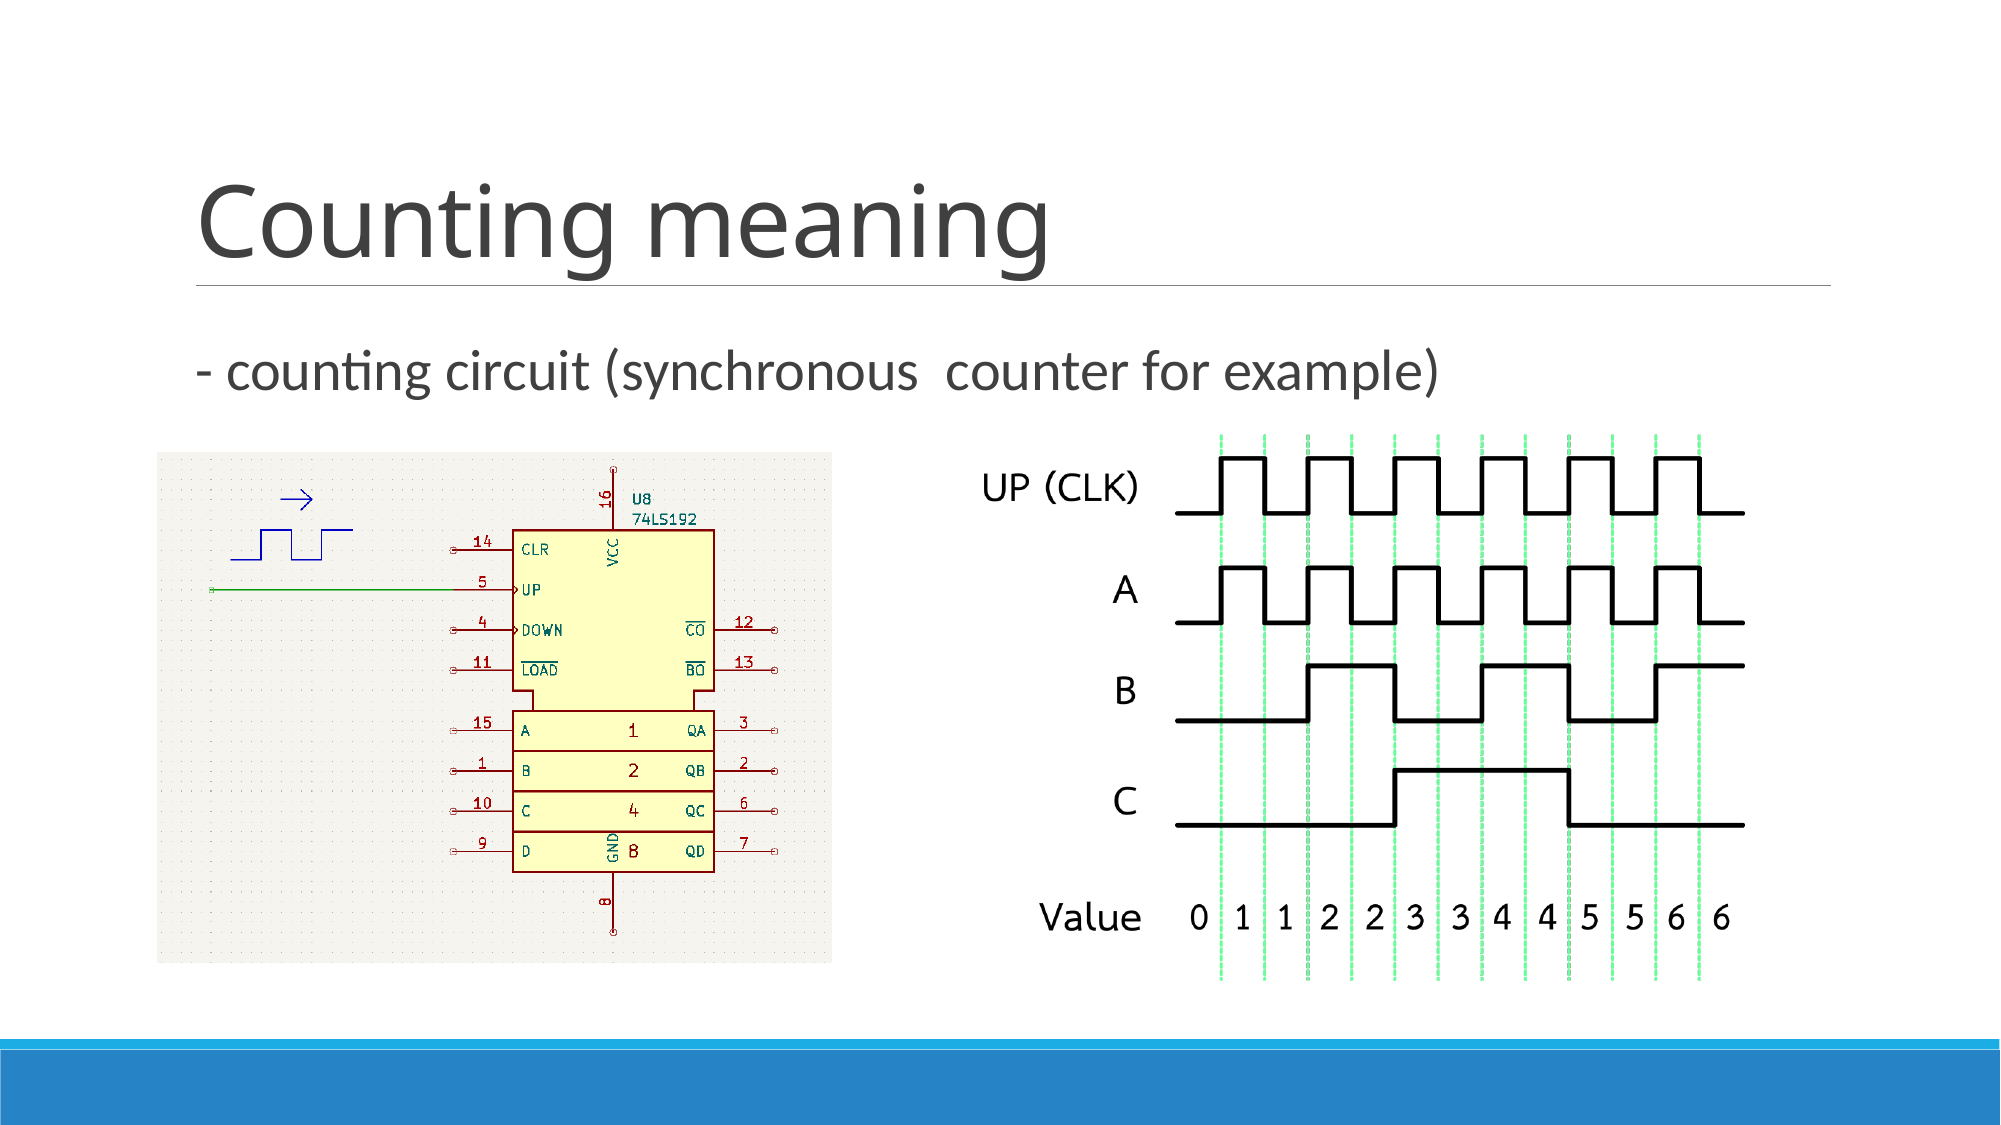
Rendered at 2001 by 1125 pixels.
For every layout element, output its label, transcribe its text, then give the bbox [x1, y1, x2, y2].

title Counting meaning [180, 47, 1830, 285]
picture [157, 386, 1955, 1047]
list - counting circuit (synchronous counter for example) [180, 332, 1830, 449]
